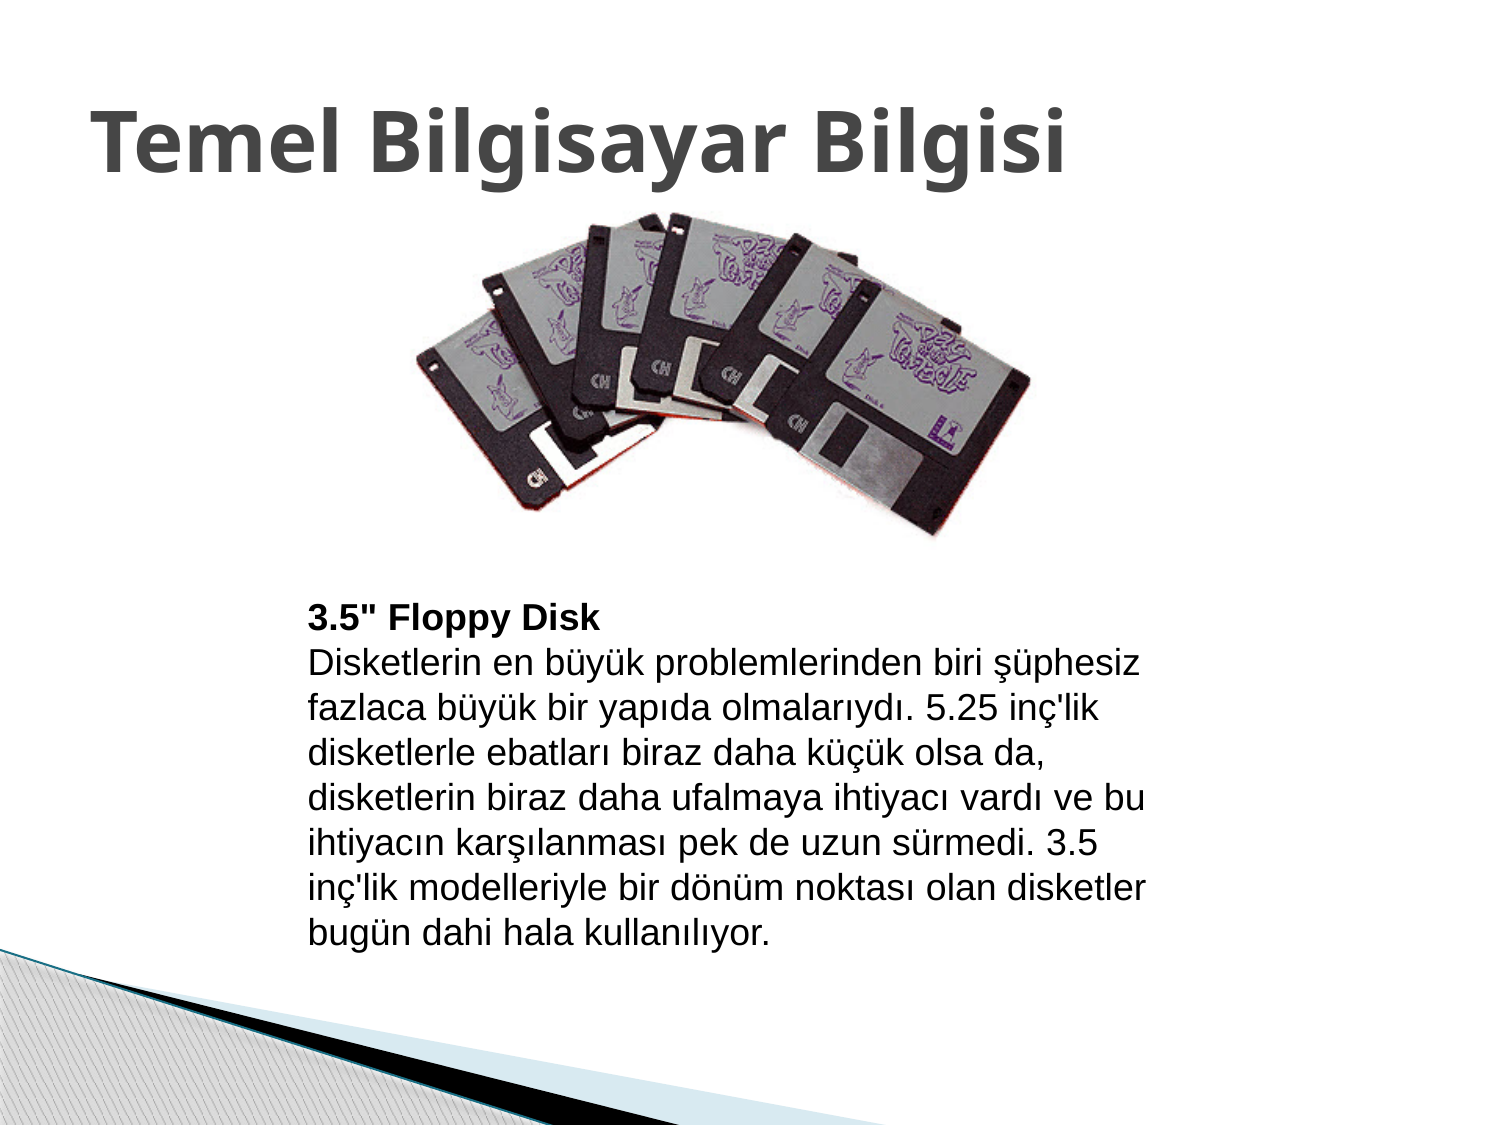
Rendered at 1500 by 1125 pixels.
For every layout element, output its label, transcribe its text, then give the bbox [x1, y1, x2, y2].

title Temel Bilgisayar Bilgisi [75, 45, 1425, 233]
text_box 3.5" Floppy Disk Disketlerin en büyük problemlerinden biri şüphesiz fazlaca büyük bir yapıda olmalarıydı. 5.25 inç'lik disketlerle ebatları biraz daha küçük olsa da, disketlerin biraz daha ufalmaya ihtiyacı vardı ve bu ihtiyacın karşılanması pek de uzun sürmedi. 3.5 inç'lik modelleriyle bir dönüm noktası olan disketler bugün dahi hala kullanılıyor. [292, 585, 1196, 1006]
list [398, 198, 1046, 553]
